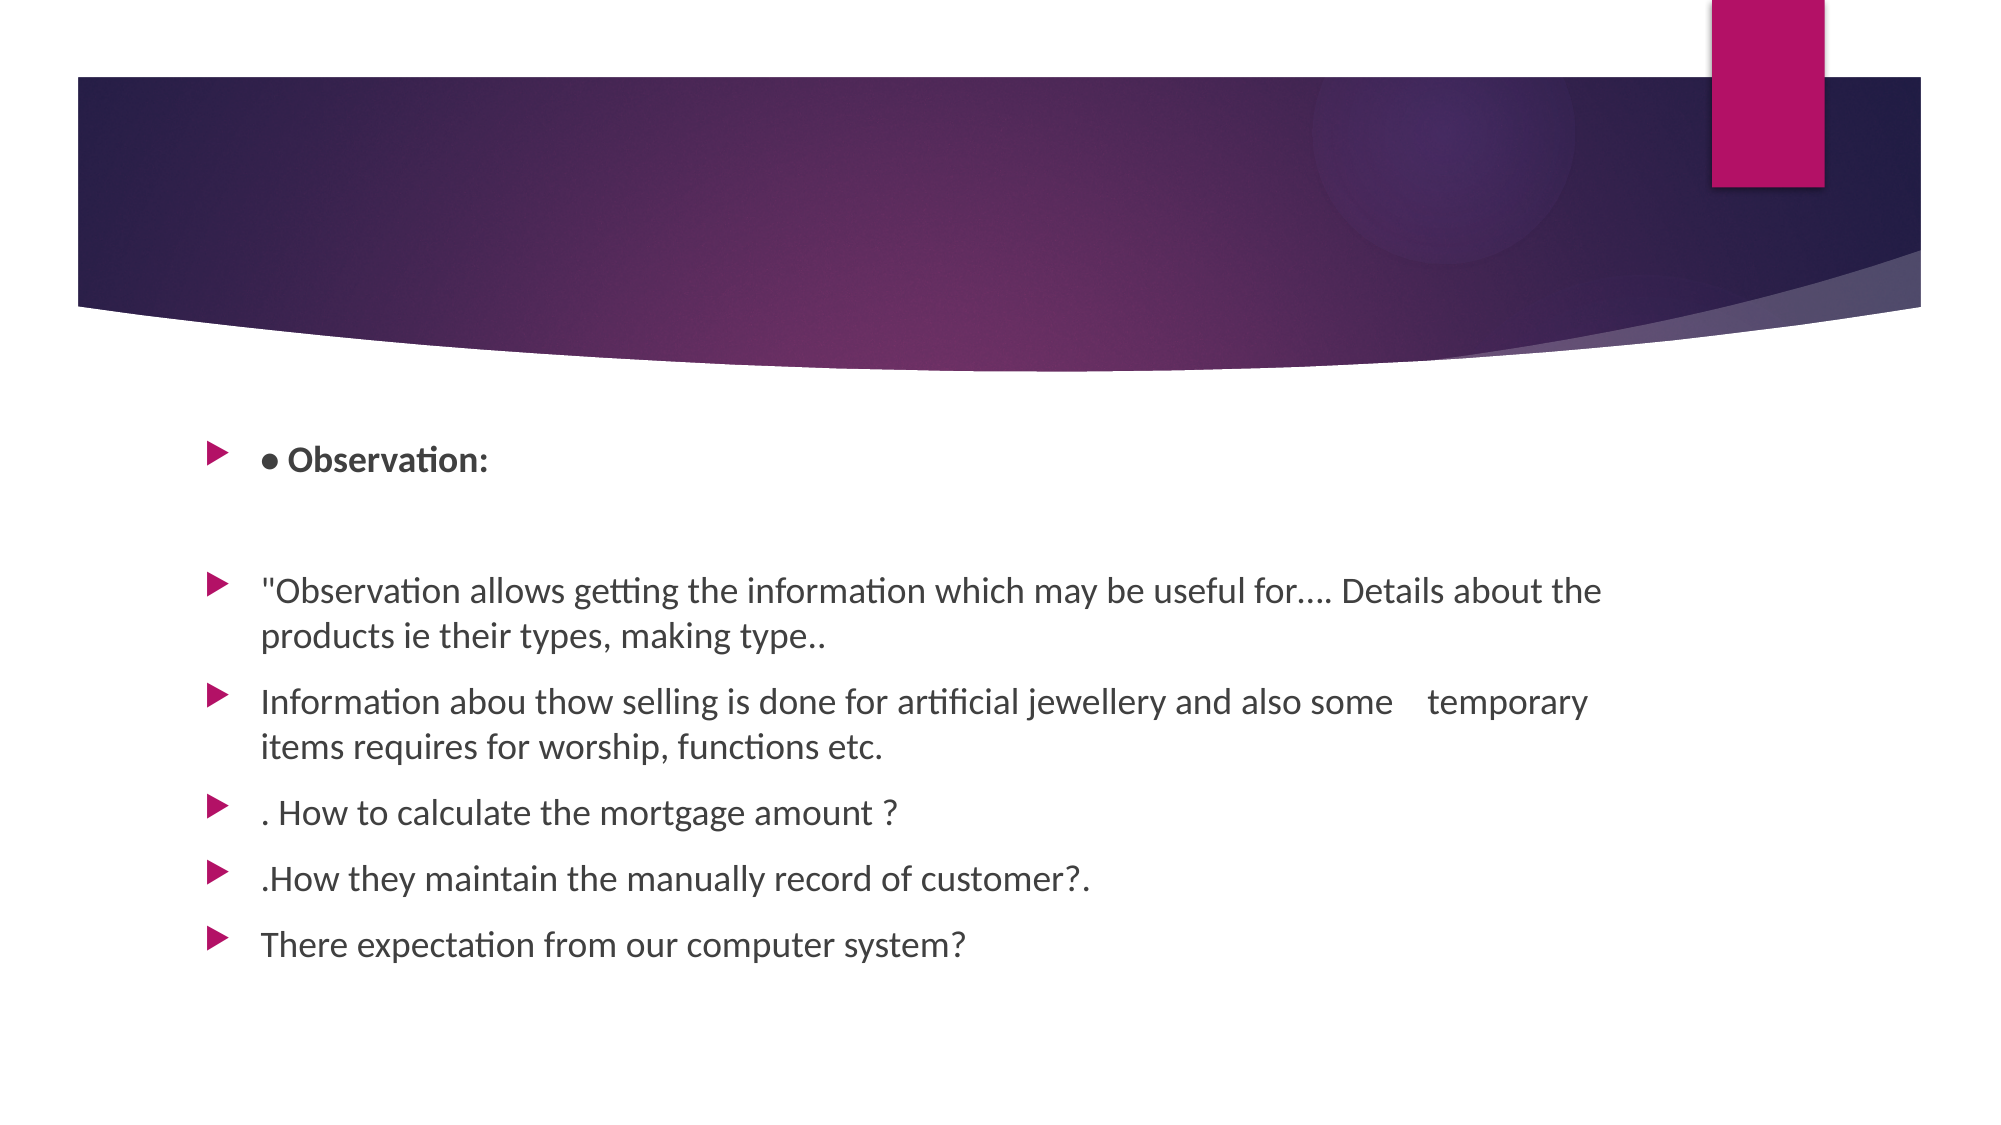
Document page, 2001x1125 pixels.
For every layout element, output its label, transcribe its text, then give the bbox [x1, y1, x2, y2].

list • Observation: "Observation allows getting the information which may be useful for…. Details about the products ie their types, making type.. Information abou thow selling is done for artificial jewellery and also some temporary items requires for worship, functions etc. . How to calculate the mortgage amount ? .How they maintain the manually record of customer?. There expectation from our computer system? [189, 427, 1638, 988]
